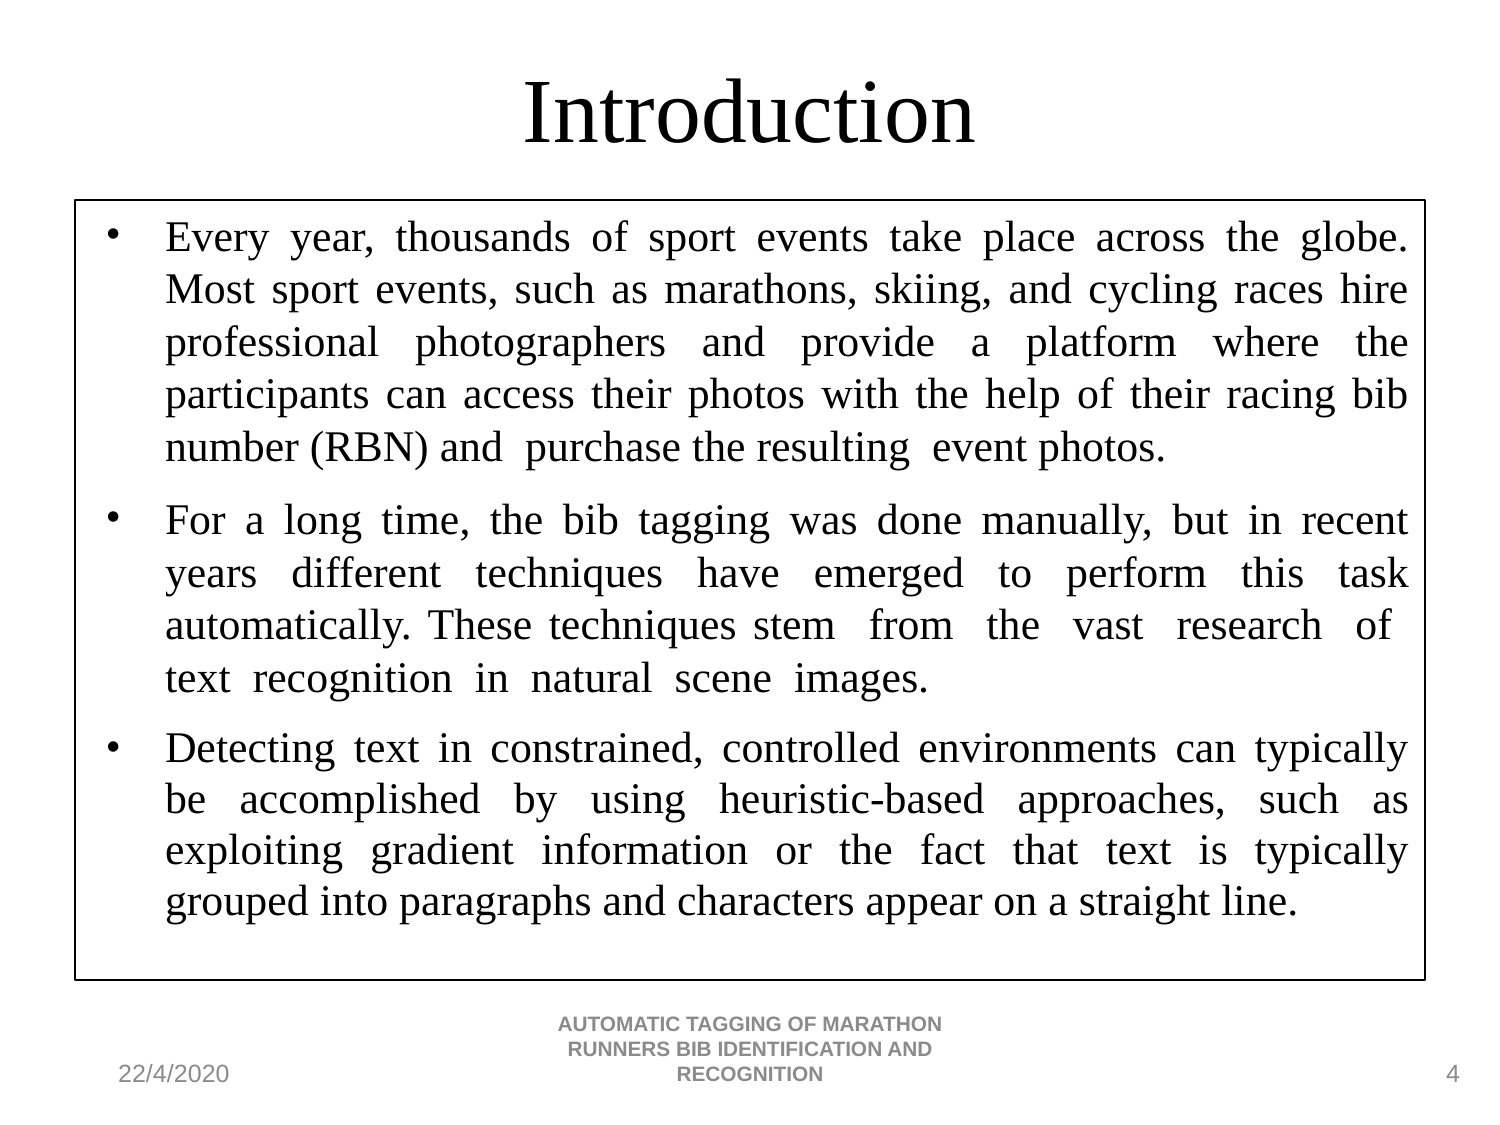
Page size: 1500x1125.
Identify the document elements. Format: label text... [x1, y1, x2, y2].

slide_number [103, 1042, 441, 1103]
footer AUTOMATIC TAGGING OF MARATHON RUNNERS BIB IDENTIFICATION AND RECOGNITION [496, 1042, 1004, 1103]
list Every year, thousands of sport events take place across the globe. Most sport events, such as marathons, skiing, and cycling races hire professional photographers and provide a platform where the participants can access their photos with the help of their racing bib number (RBN) and purchase the resulting event photos. For a long time, the bib tagging was done manually, but in recent years different techniques have emerged to perform this task automatically. These techniques stem from the vast research of text recognition in natural scene images. Detecting text in constrained, controlled environments can typically be accomplished by using heuristic-based approaches, such as exploiting gradient information or the fact that text is typically grouped into paragraphs and characters appear on a straight line. [75, 200, 1425, 980]
slide_number 4 [1125, 1042, 1475, 1103]
title Introduction [75, 12, 1425, 200]
